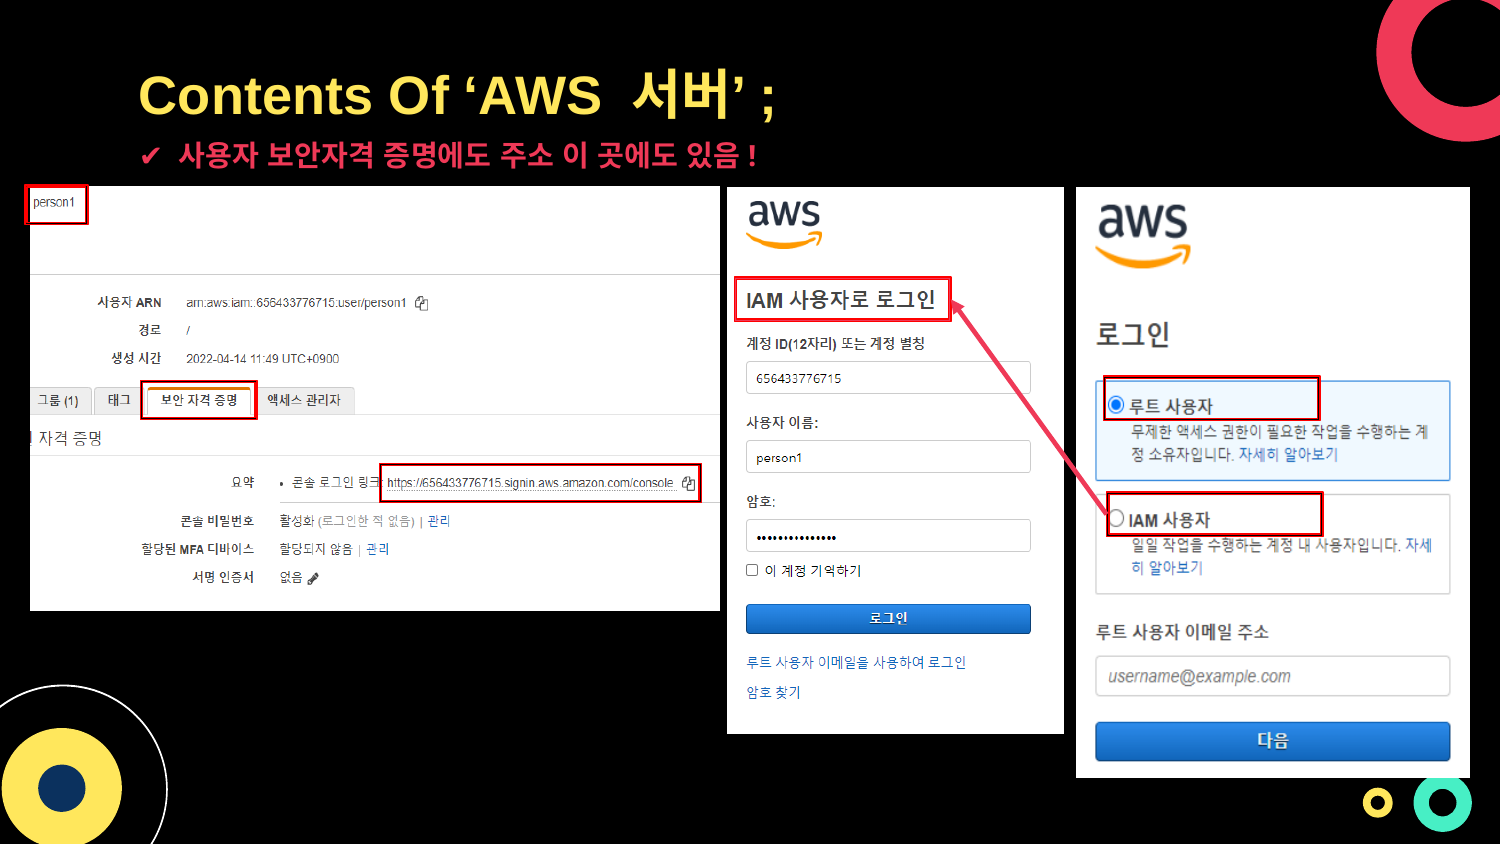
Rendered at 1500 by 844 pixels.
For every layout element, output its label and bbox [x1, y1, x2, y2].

picture [727, 188, 1065, 735]
picture [1076, 187, 1470, 778]
text_box [24, 184, 720, 611]
text_box [950, 299, 1107, 515]
text_box [123, 53, 1415, 188]
